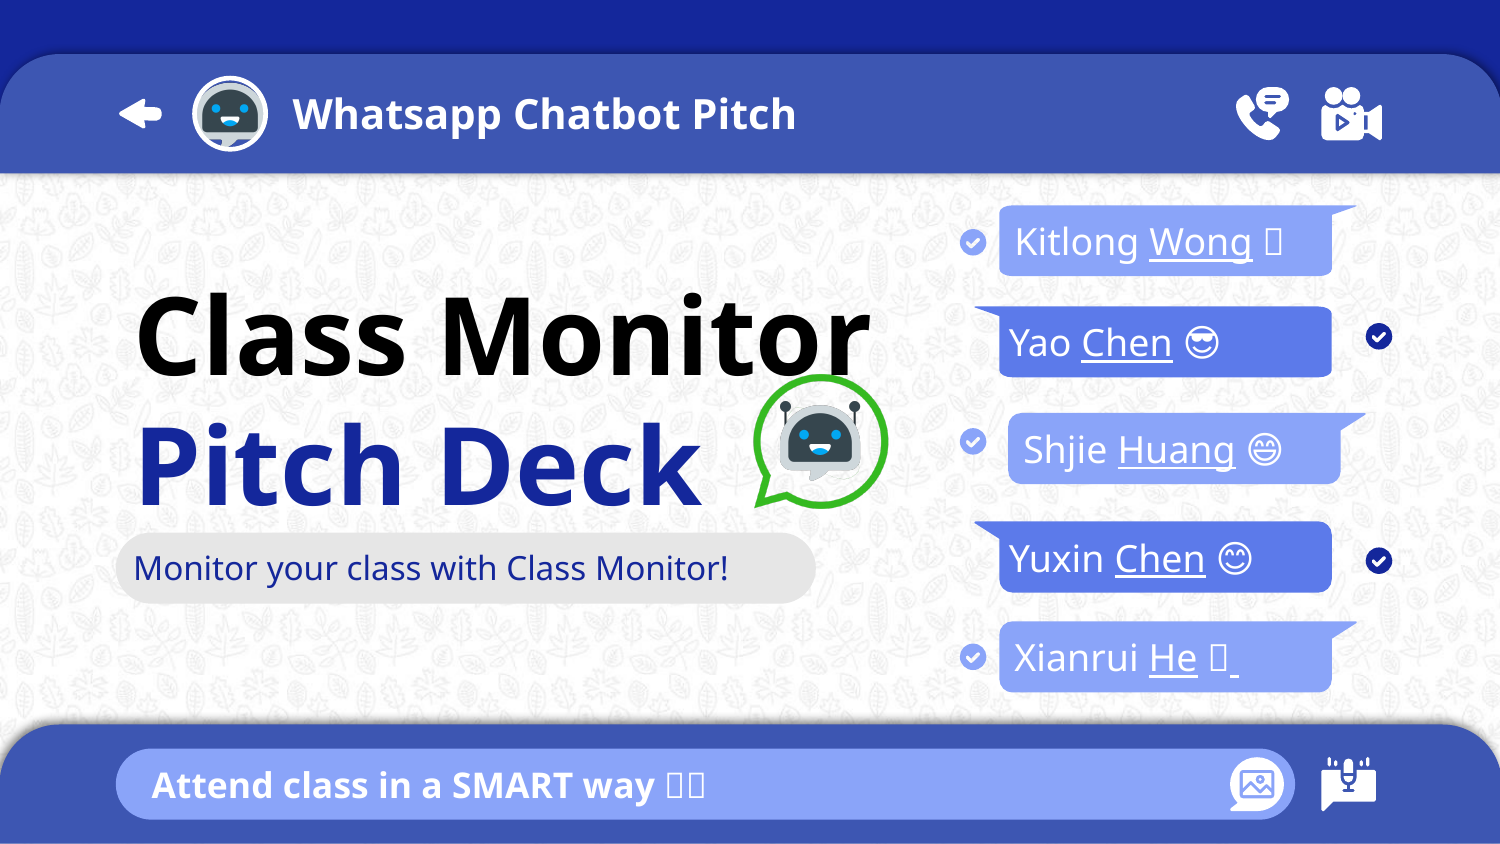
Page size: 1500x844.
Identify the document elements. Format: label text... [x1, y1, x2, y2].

subtitle Monitor your class with Class Monitor! [118, 532, 813, 614]
text_box Whatsapp Chatbot Pitch [277, 73, 837, 155]
picture [194, 77, 266, 150]
picture [0, 174, 1500, 771]
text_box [1321, 756, 1377, 812]
text_box Attend class in a SMART way 🤩🤓 [136, 748, 1218, 820]
text_box [1365, 323, 1393, 350]
text_box [959, 429, 968, 454]
text_box [959, 644, 968, 670]
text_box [1229, 756, 1285, 812]
text_box [959, 230, 968, 255]
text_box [1321, 86, 1383, 141]
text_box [974, 205, 1358, 693]
text_box [1365, 547, 1393, 574]
text_box [119, 98, 162, 129]
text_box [1234, 86, 1290, 141]
title Class Monitor Pitch Deck [118, 255, 922, 543]
